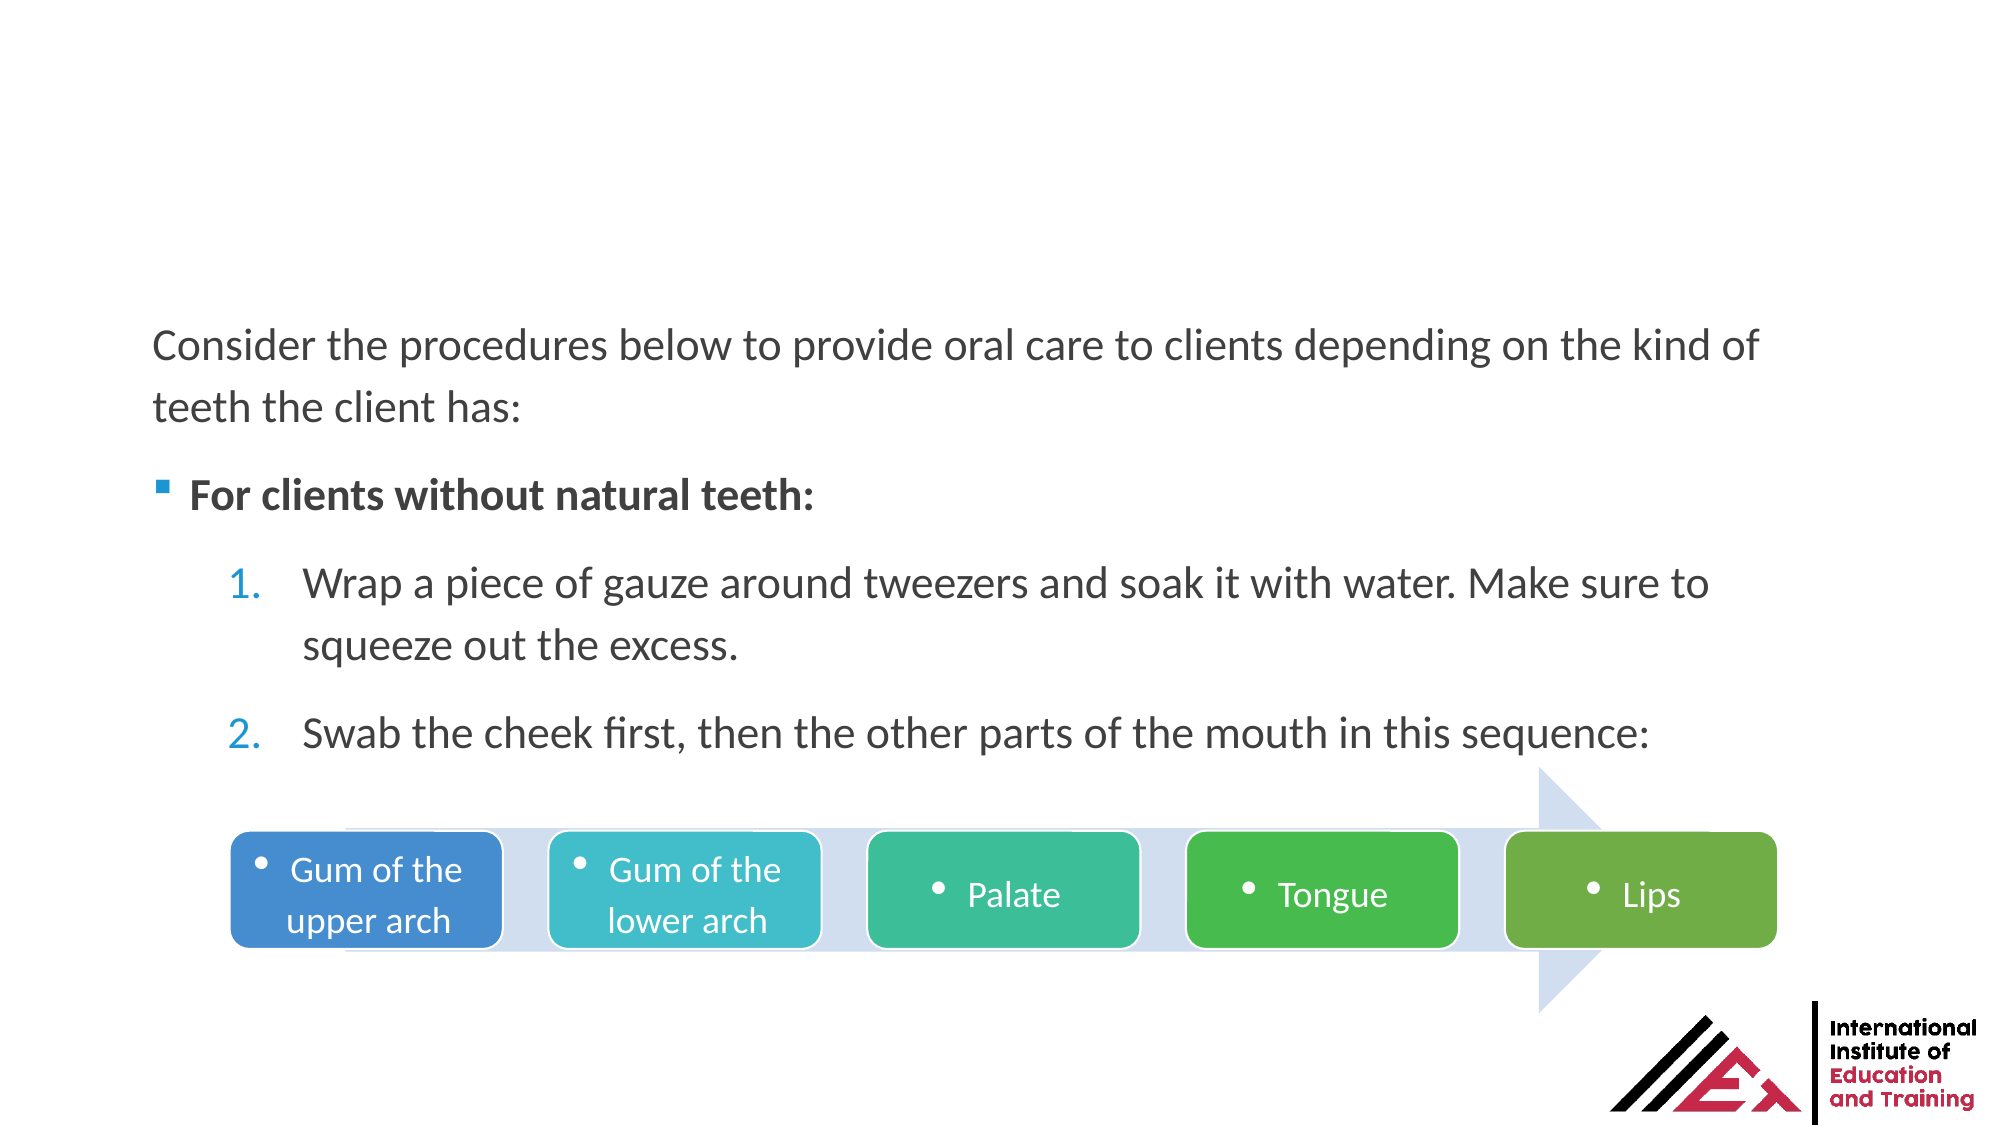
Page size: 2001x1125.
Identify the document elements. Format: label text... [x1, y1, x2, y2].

list Consider the procedures below to provide oral care to clients depending on the kind of teeth the client has: For clients without natural teeth: Wrap a piece of gauze around tweezers and soak it with water. Make sure to squeeze out the excess. Swab the cheek first, then the other parts of the mouth in this sequence: [137, 299, 1793, 1014]
picture [1609, 1001, 1976, 1125]
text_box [229, 766, 1779, 1014]
